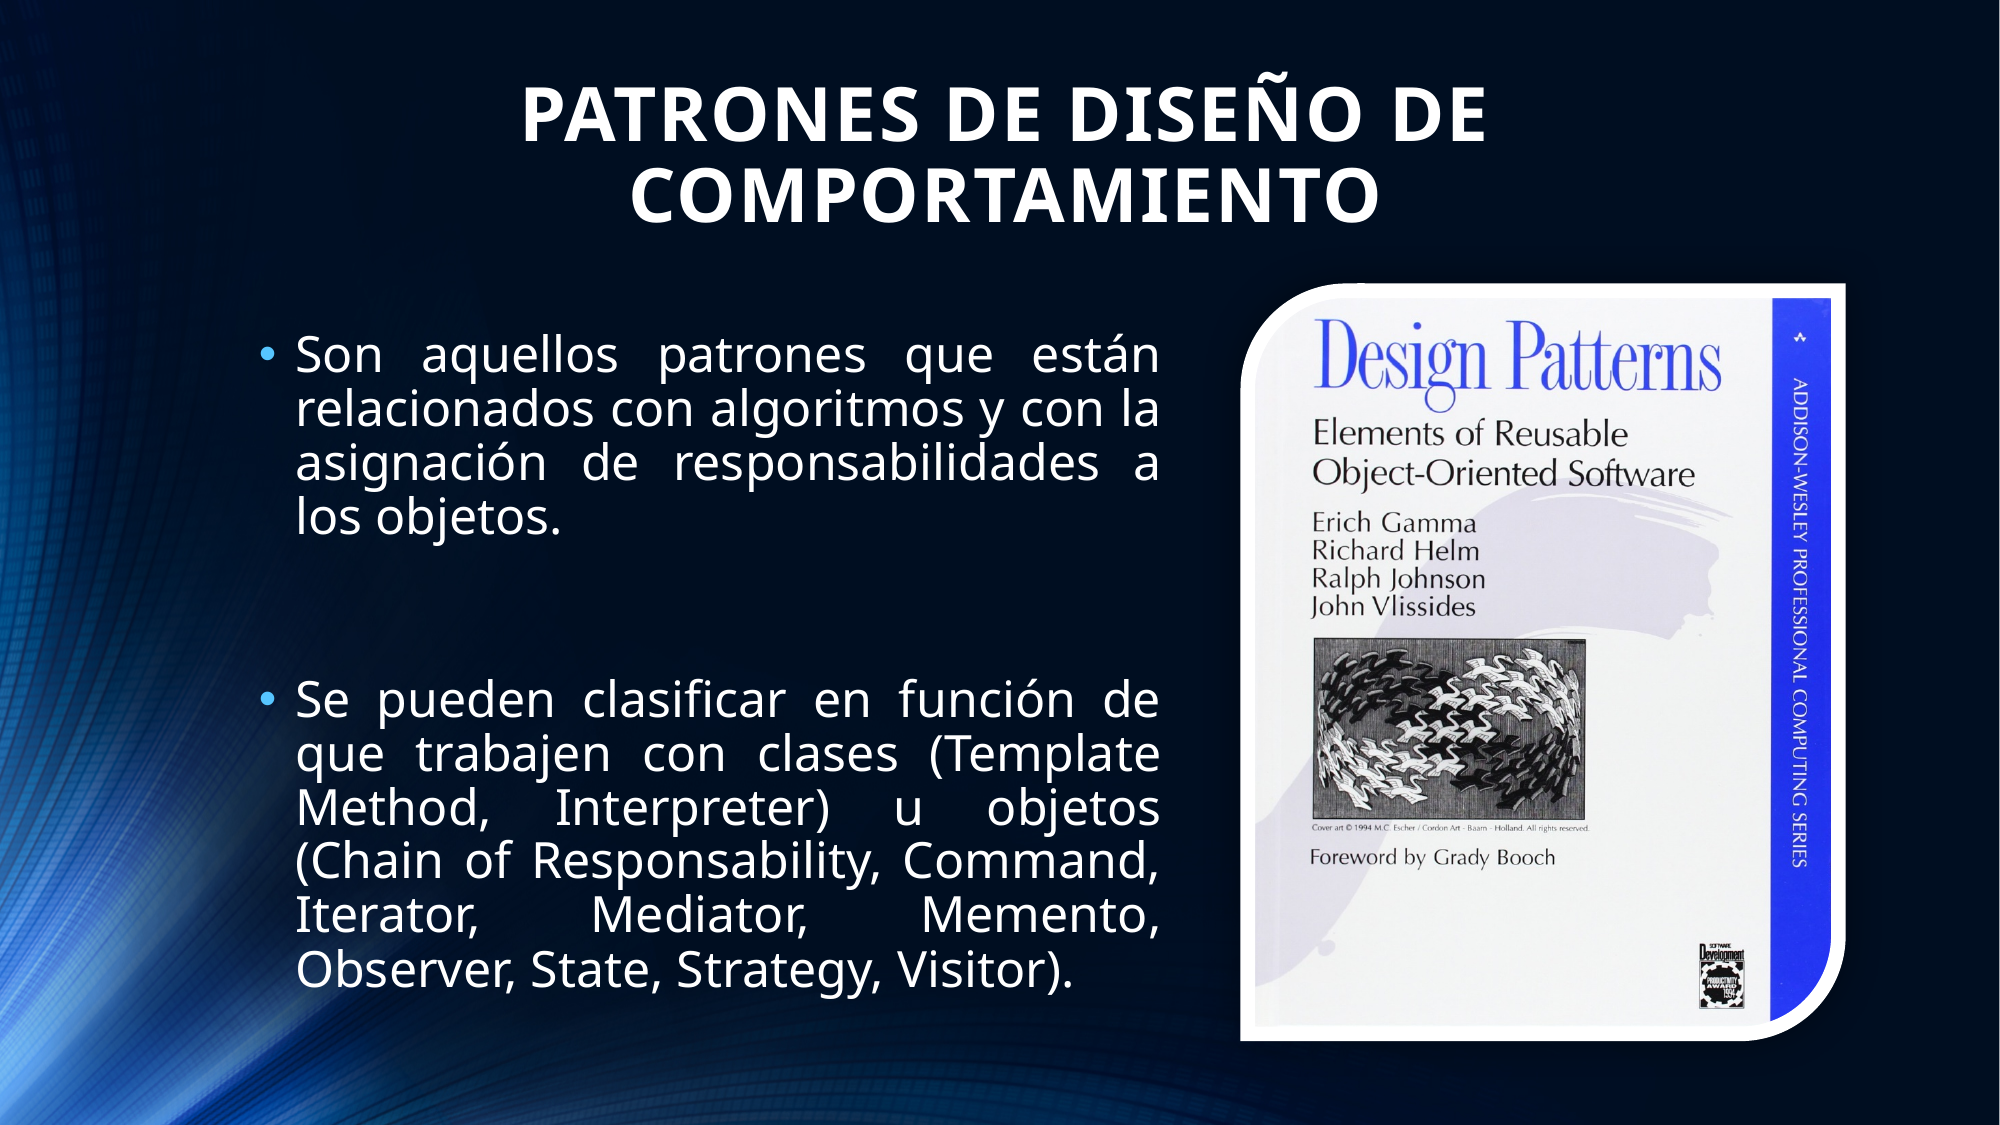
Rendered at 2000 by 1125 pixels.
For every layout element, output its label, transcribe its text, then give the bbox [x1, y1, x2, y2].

list Son aquellos patrones que están relacionados con algoritmos y con la asignación de responsabilidades a los objetos. Se pueden clasificar en función de que trabajen con clases (Template Method, Interpreter) u objetos (Chain of Responsability, Command, Iterator, Mediator, Memento, Observer, State, Strategy, Visitor). [243, 224, 1177, 1071]
picture [0, 0, 2000, 1125]
title PATRONES DE DISEÑO DE COMPORTAMIENTO [255, 54, 1756, 247]
